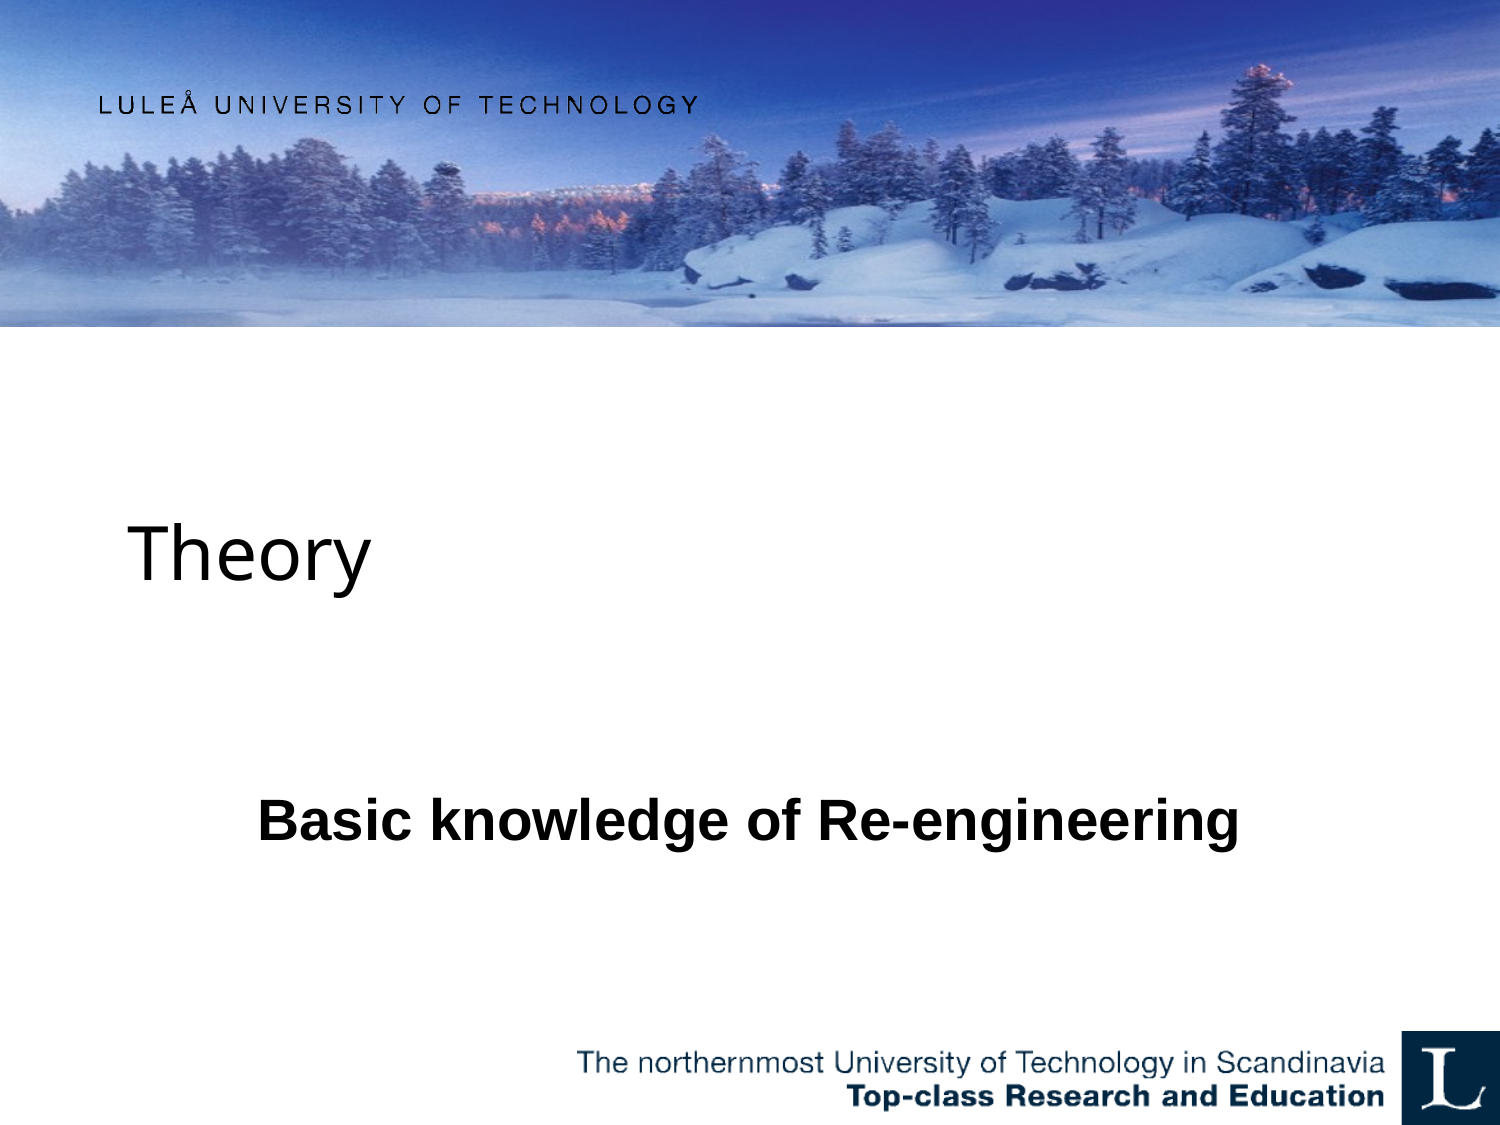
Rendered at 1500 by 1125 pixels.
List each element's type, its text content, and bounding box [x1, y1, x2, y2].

subtitle Basic knowledge of Re-engineering [225, 774, 1275, 925]
picture [577, 1031, 1500, 1125]
title Theory [111, 396, 1388, 705]
picture [0, 0, 1500, 327]
